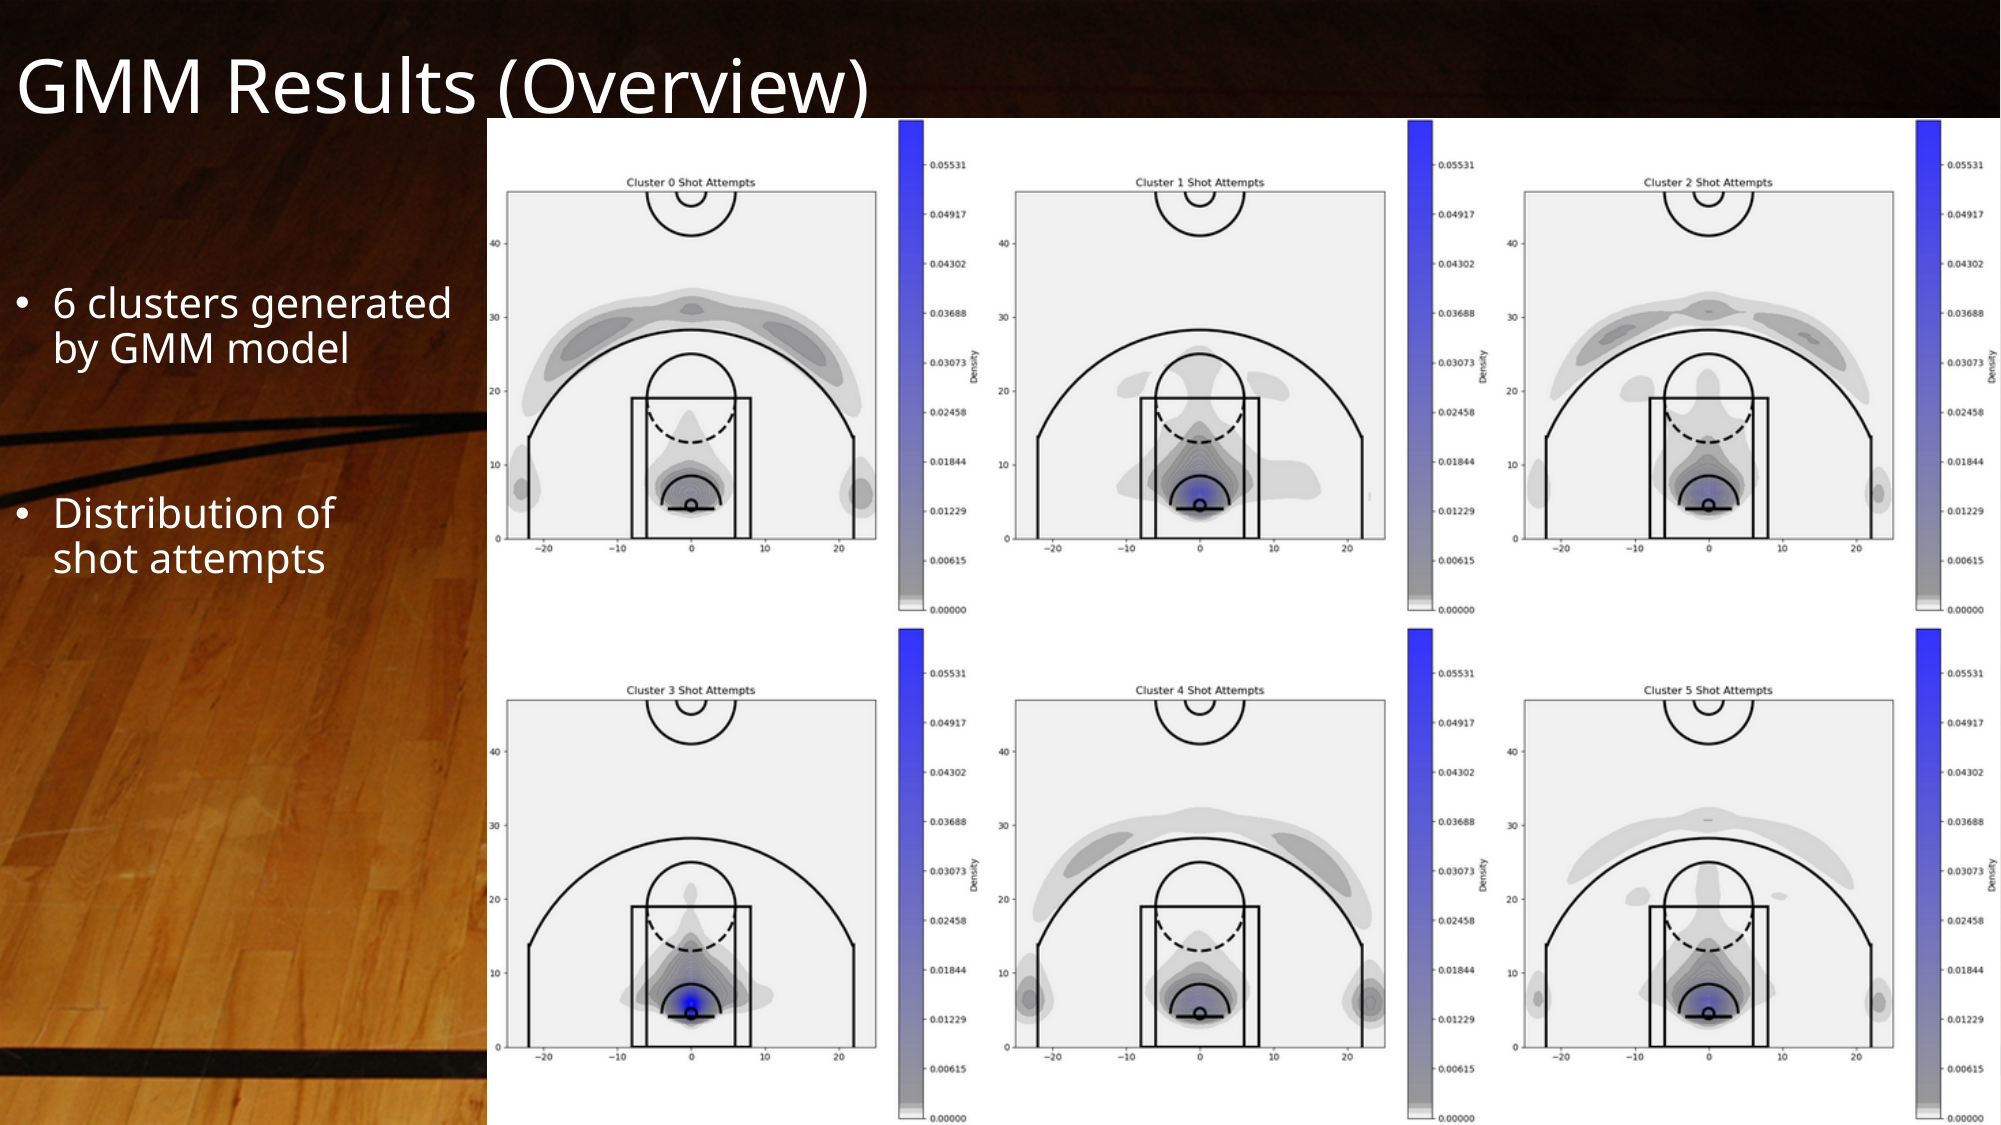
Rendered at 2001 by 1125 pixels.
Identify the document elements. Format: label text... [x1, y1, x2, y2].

list 6 clusters generated by GMM model Distribution of shot attempts [0, 275, 487, 1013]
title GMM Results (Overview) [0, 0, 1825, 138]
picture [0, 0, 2001, 1125]
